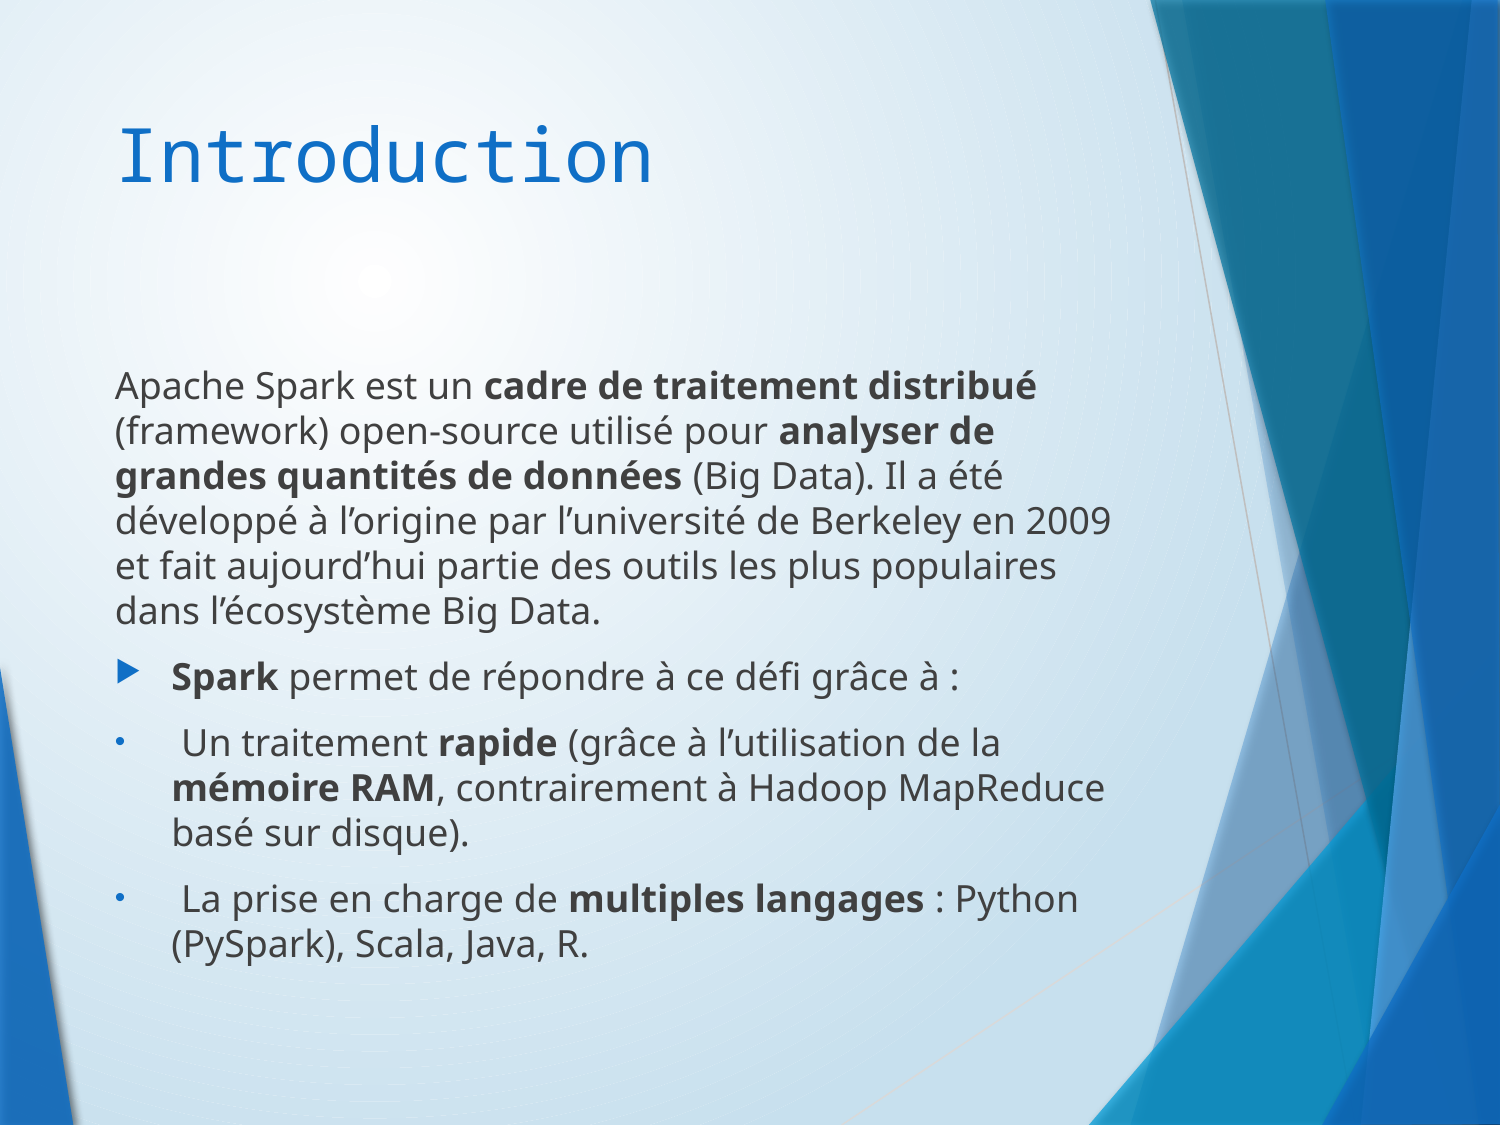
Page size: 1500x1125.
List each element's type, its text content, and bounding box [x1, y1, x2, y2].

list Apache Spark est un cadre de traitement distribué (framework) open-source utilisé pour analyser de grandes quantités de données (Big Data). Il a été développé à l’origine par l’université de Berkeley en 2009 et fait aujourd’hui partie des outils les plus populaires dans l’écosystème Big Data. Spark permet de répondre à ce défi grâce à : Un traitement rapide (grâce à l’utilisation de la mémoire RAM, contrairement à Hadoop MapReduce basé sur disque). La prise en charge de multiples langages : Python (PySpark), Scala, Java, R. [99, 354, 1142, 992]
title Introduction [99, 99, 1142, 317]
